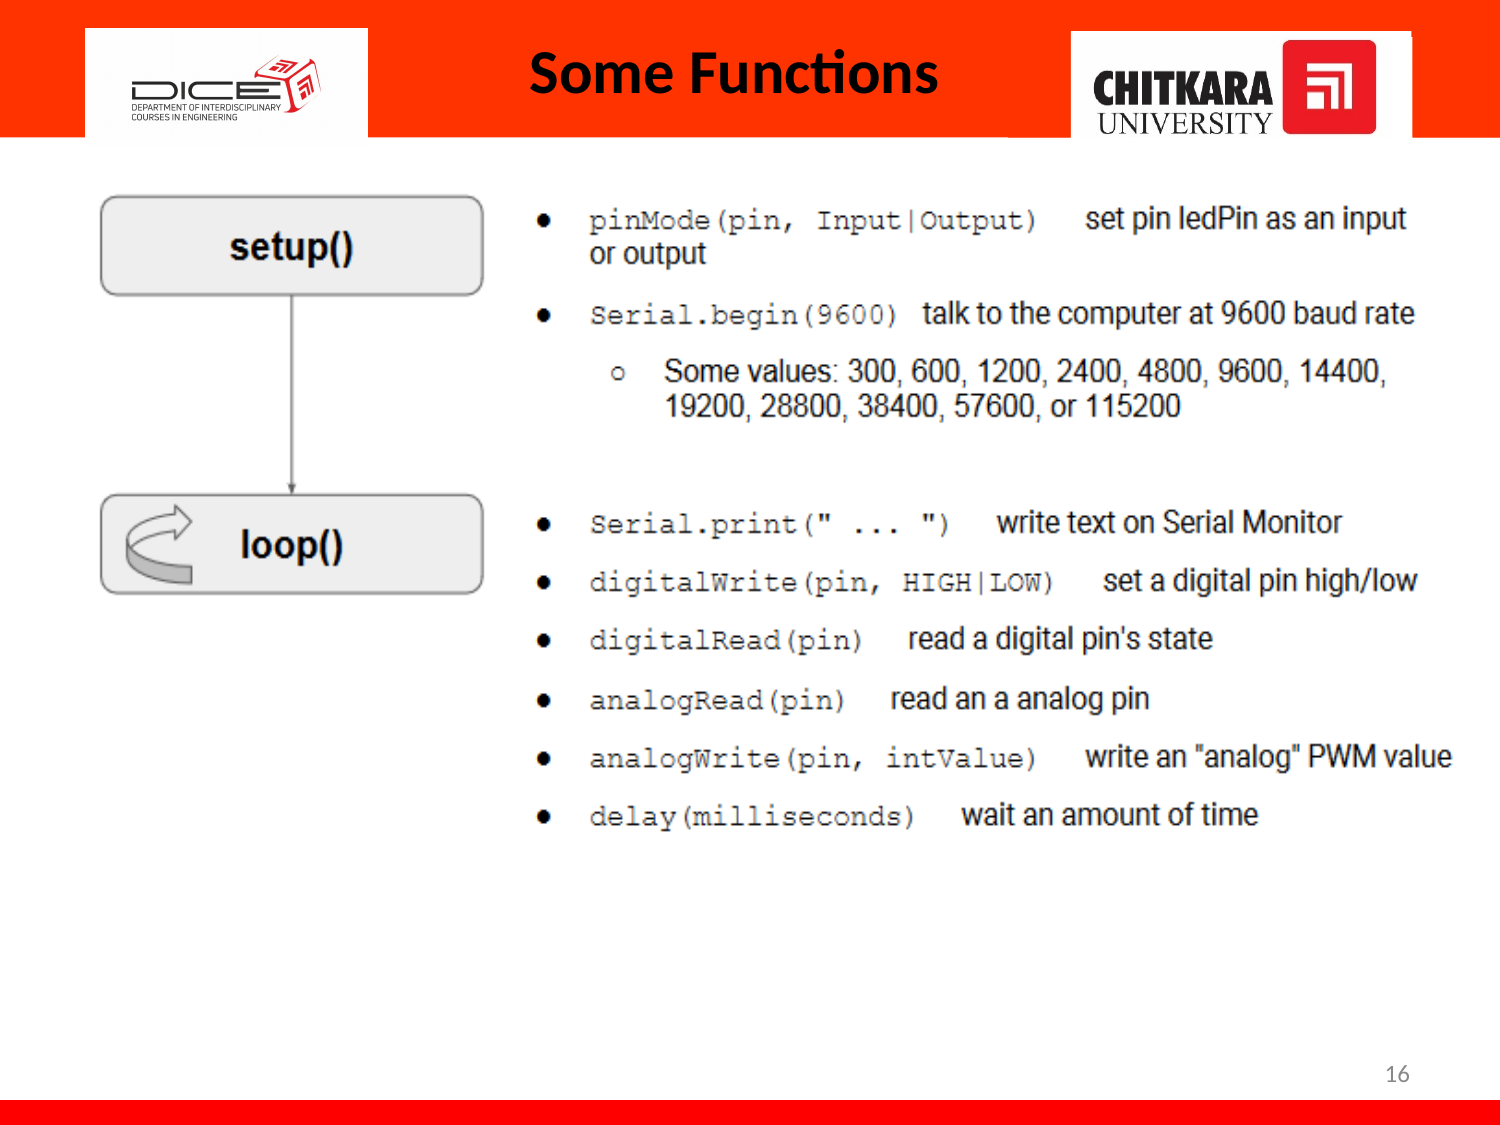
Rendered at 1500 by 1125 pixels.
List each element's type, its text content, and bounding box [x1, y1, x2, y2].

picture [1102, 37, 1391, 138]
list . [31, 175, 1425, 968]
picture [85, 28, 368, 148]
title Some Functions [367, 0, 1102, 138]
slide_number 16 [1074, 1042, 1425, 1103]
picture [60, 184, 1464, 849]
